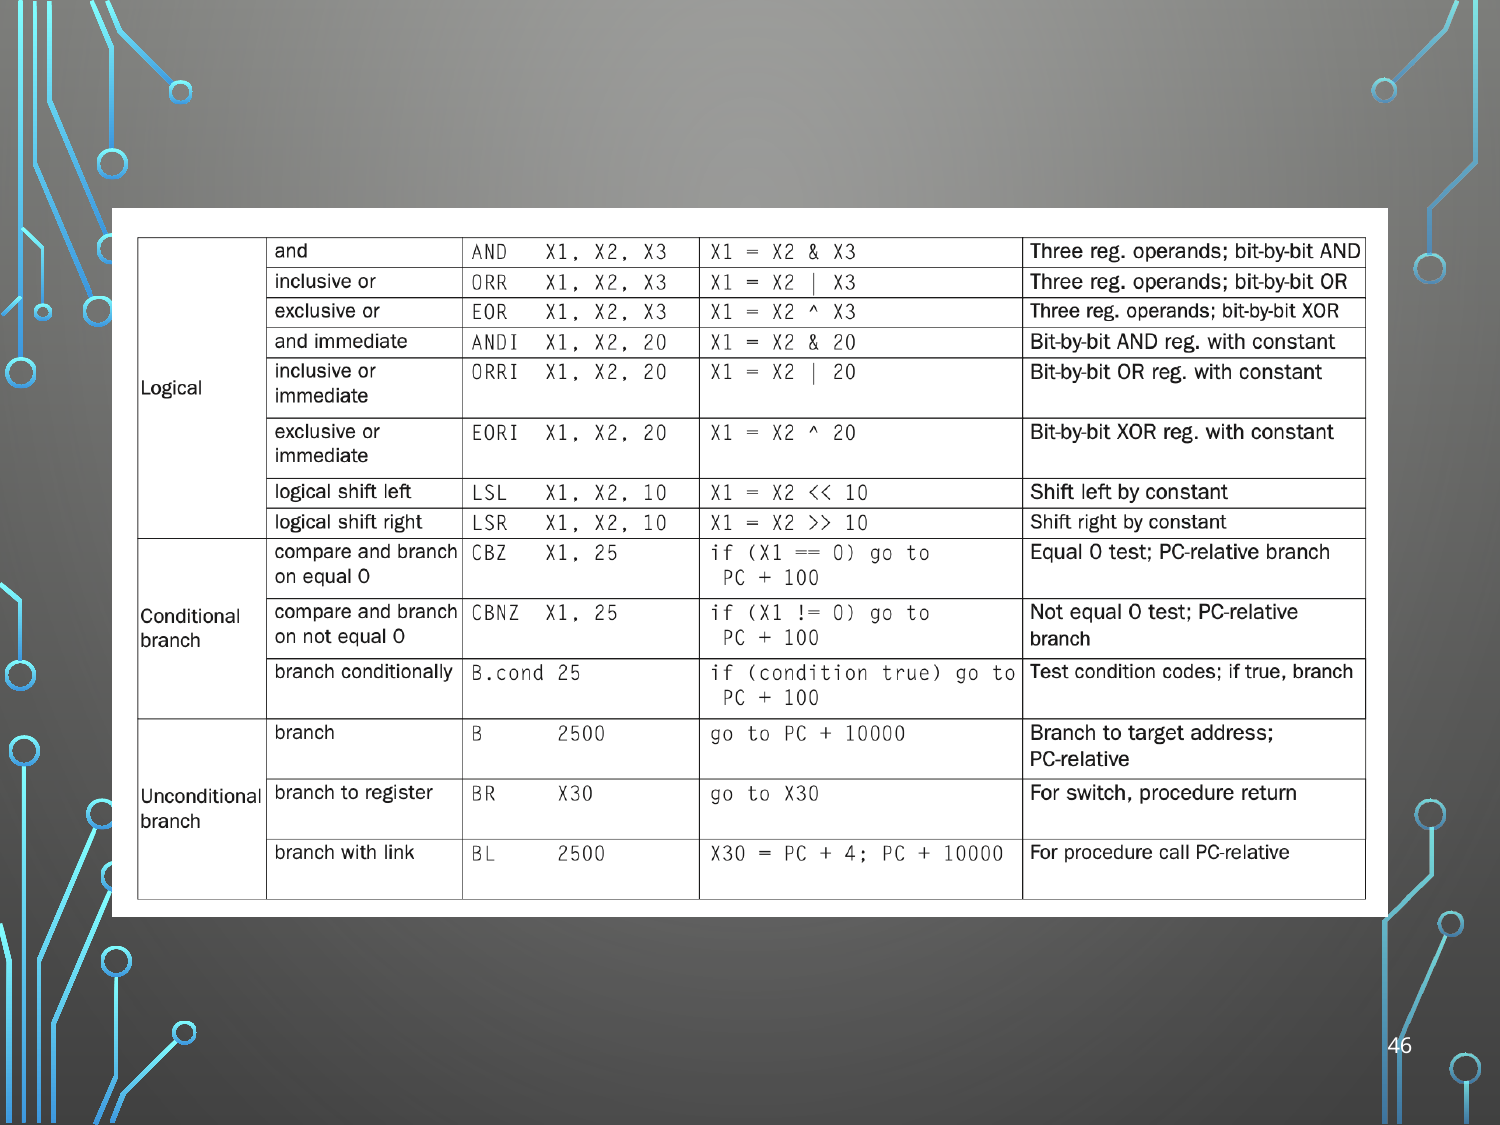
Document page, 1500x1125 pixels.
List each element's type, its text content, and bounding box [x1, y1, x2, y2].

picture [112, 208, 1388, 917]
slide_number 46 [1077, 1016, 1428, 1077]
